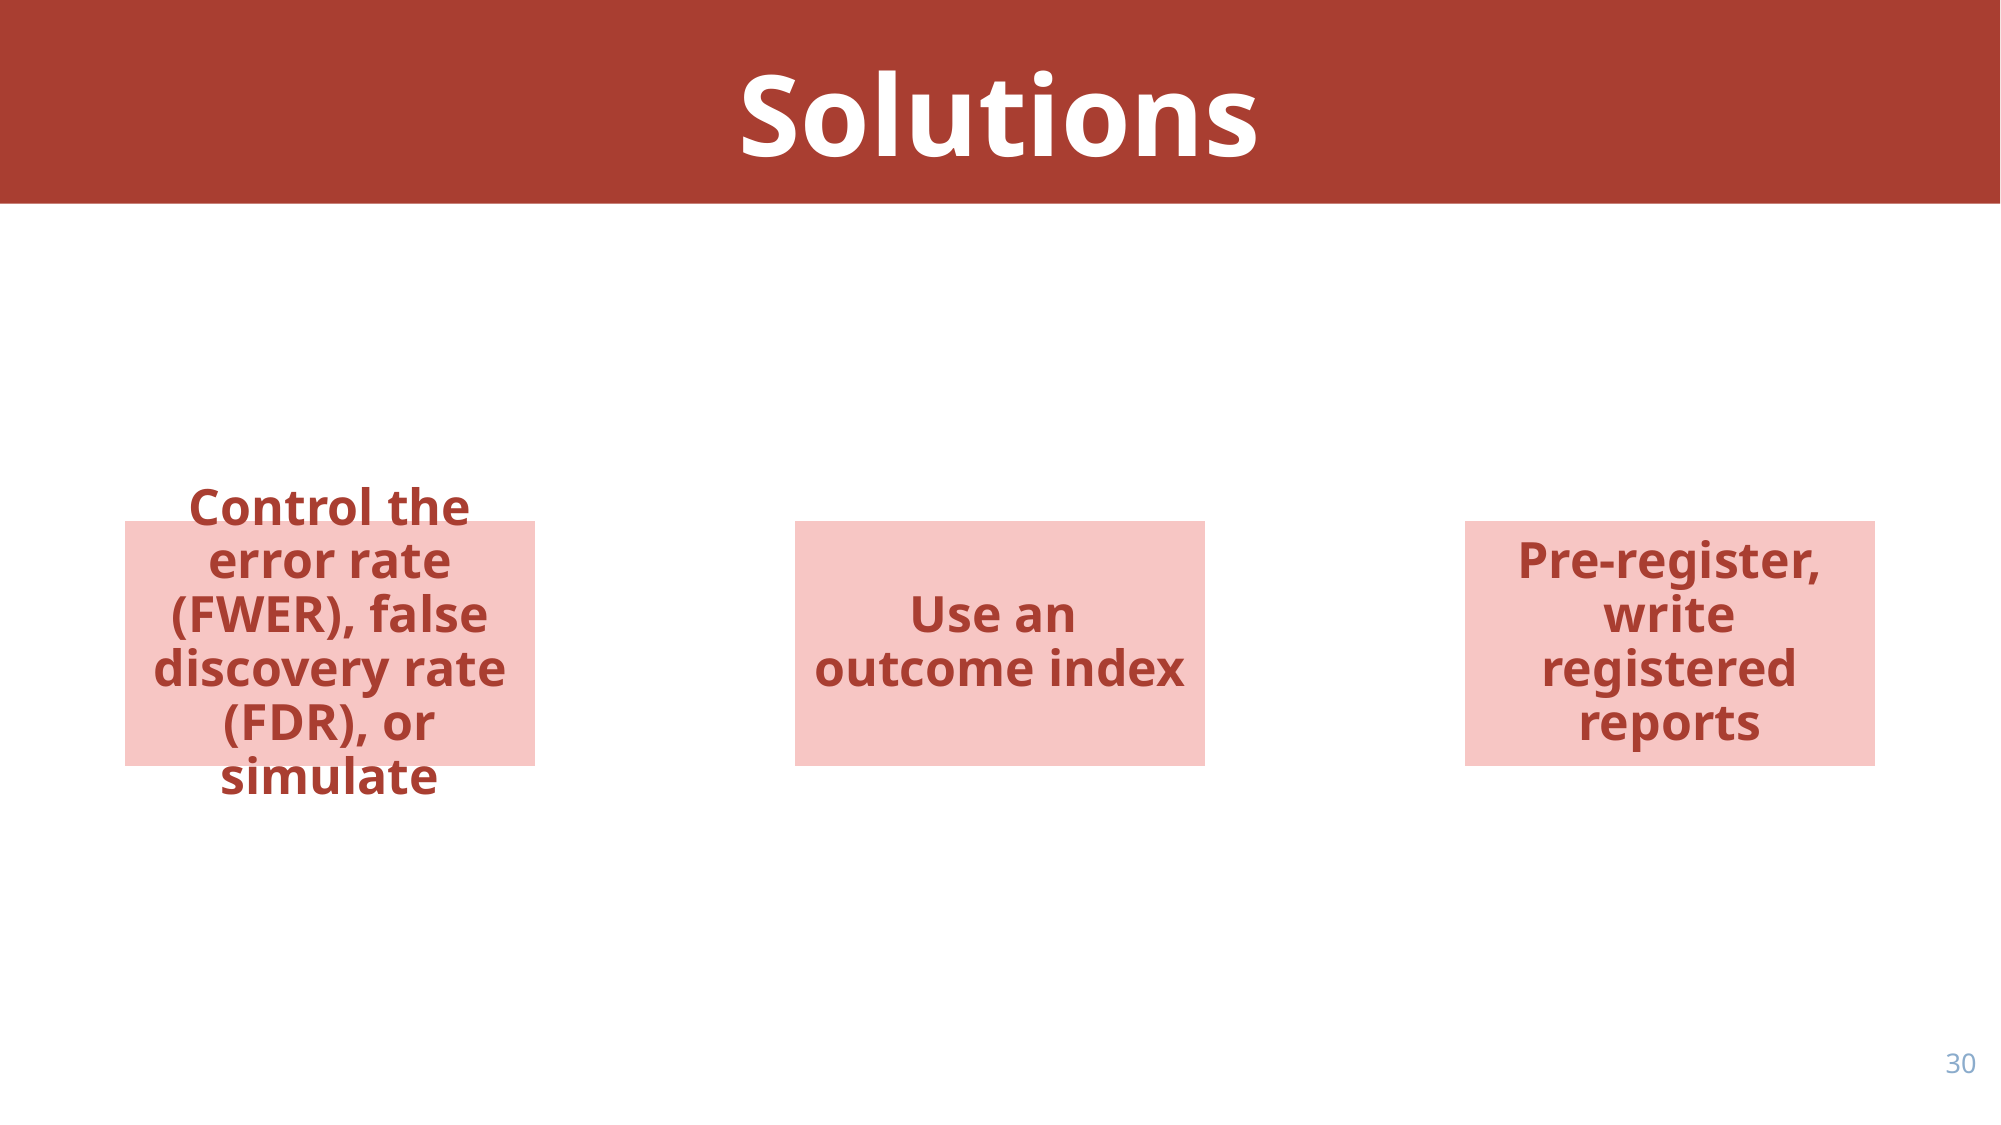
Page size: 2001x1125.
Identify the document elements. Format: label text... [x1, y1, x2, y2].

text_box Use an outcome index [792, 518, 1208, 769]
title Solutions [0, 0, 2000, 187]
text_box Control the error rate (FWER), false discovery rate (FDR), or simulate [123, 518, 538, 769]
slide_number 29 [1871, 1038, 1992, 1125]
text_box Pre-register, write registered reports [1462, 518, 1878, 769]
